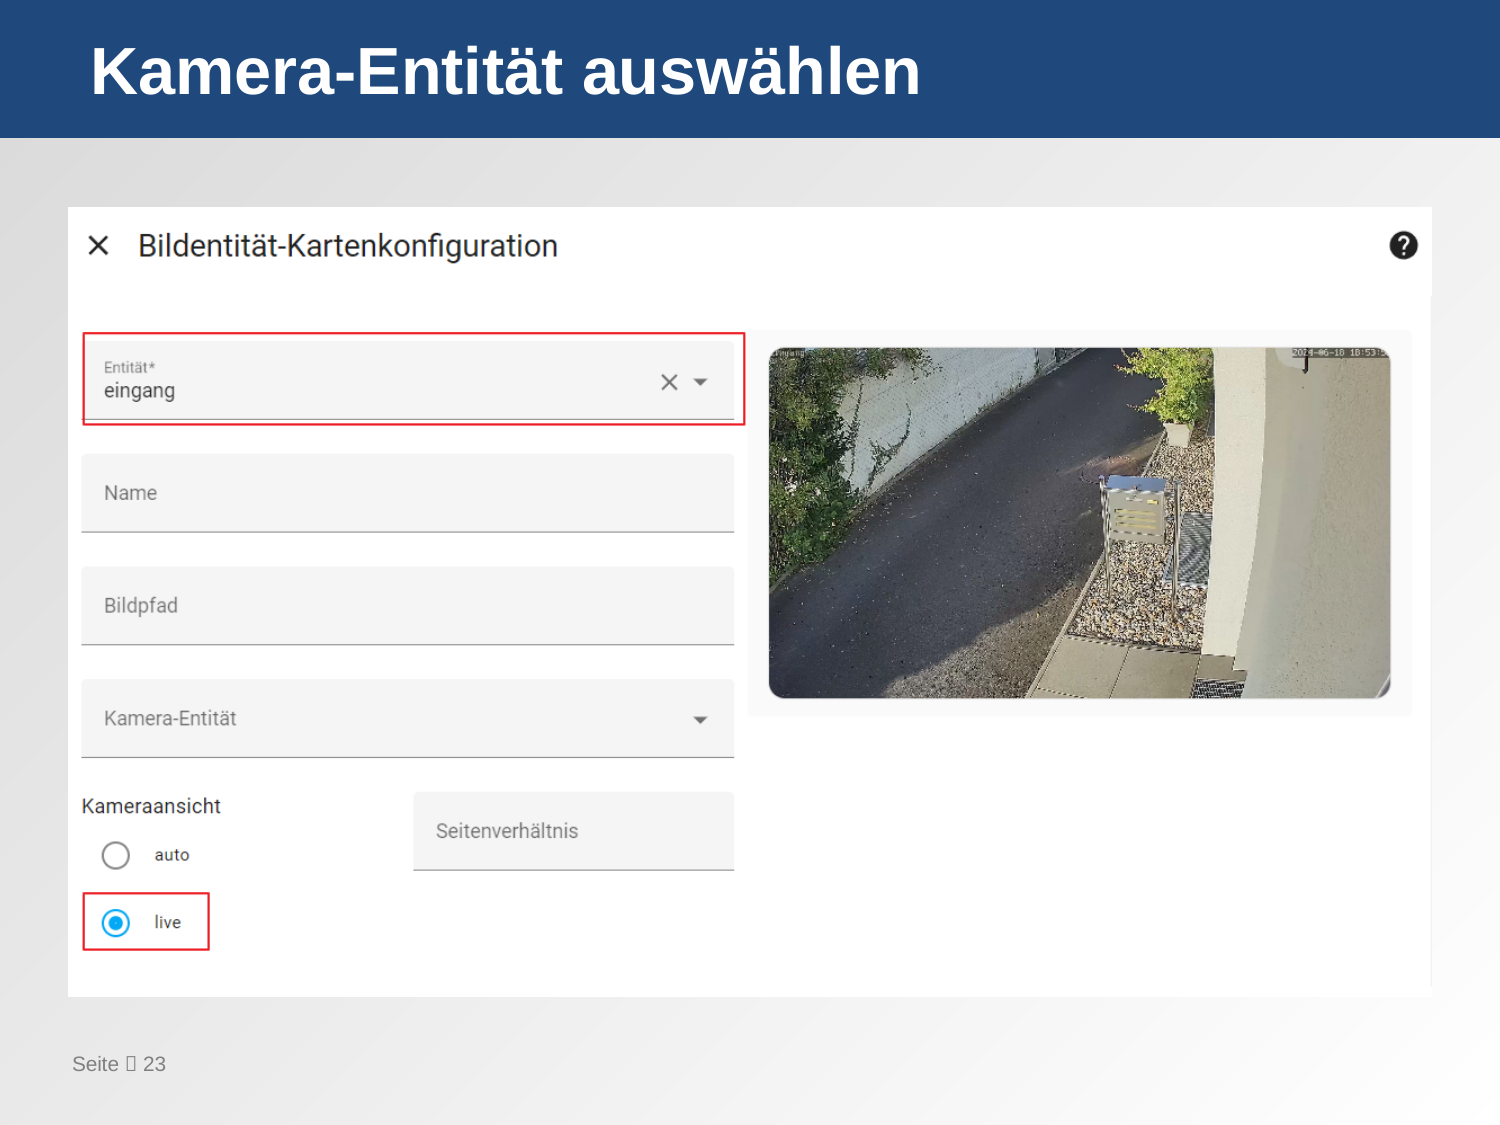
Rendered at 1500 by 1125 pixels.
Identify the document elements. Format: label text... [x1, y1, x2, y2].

title Kamera-Entität auswählen [75, 20, 1425, 206]
picture [68, 207, 1432, 997]
